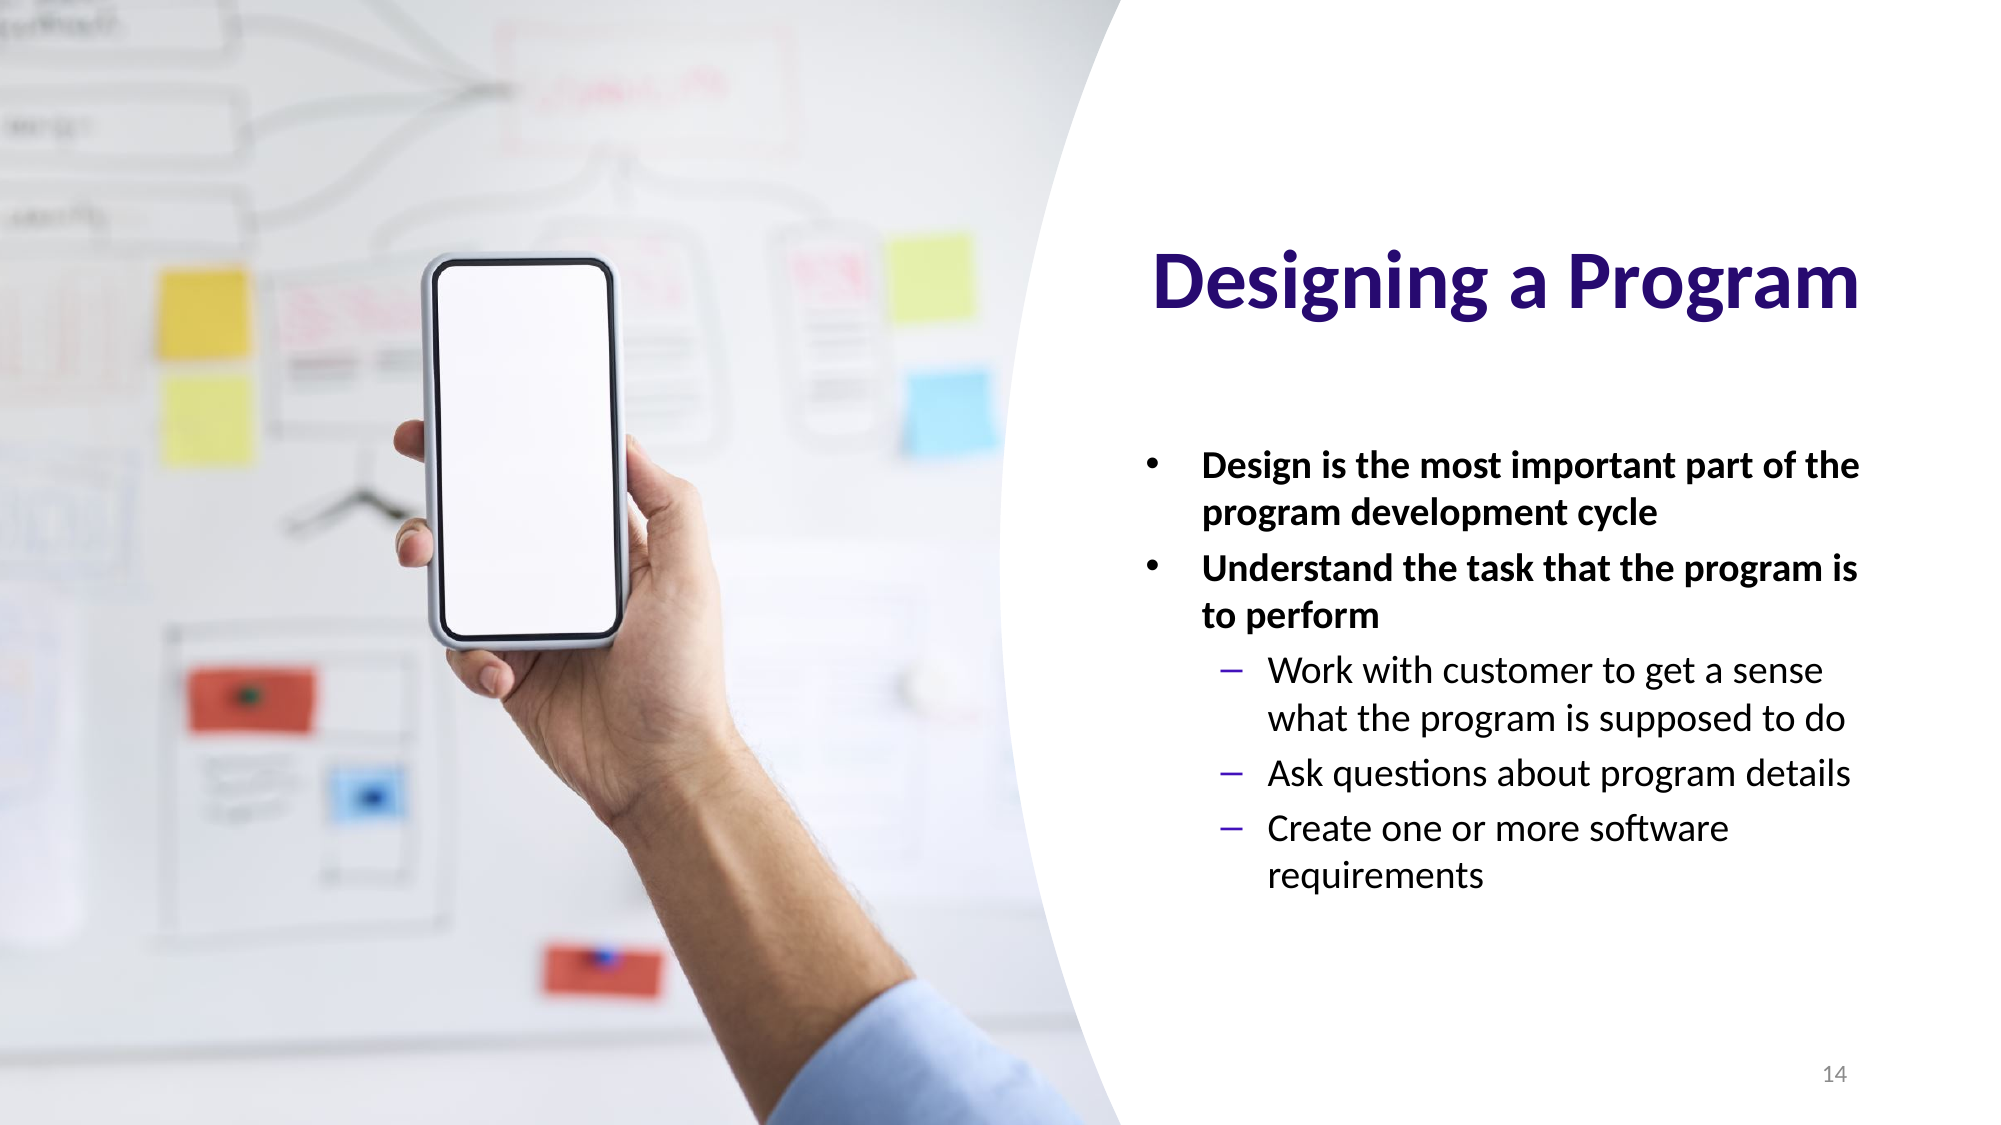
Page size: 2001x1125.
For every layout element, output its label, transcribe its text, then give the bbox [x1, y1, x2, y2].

slide_number 14 [1412, 1042, 1863, 1103]
title Designing a Program [1130, 146, 1884, 406]
text_box [1123, 0, 2000, 1125]
list Design is the most important part of the program development cycle Understand the task that the program is to perform Work with customer to get a sense what the program is supposed to do Ask questions about program details Create one or more software requirements [1130, 431, 1884, 979]
picture [0, 0, 1122, 1125]
